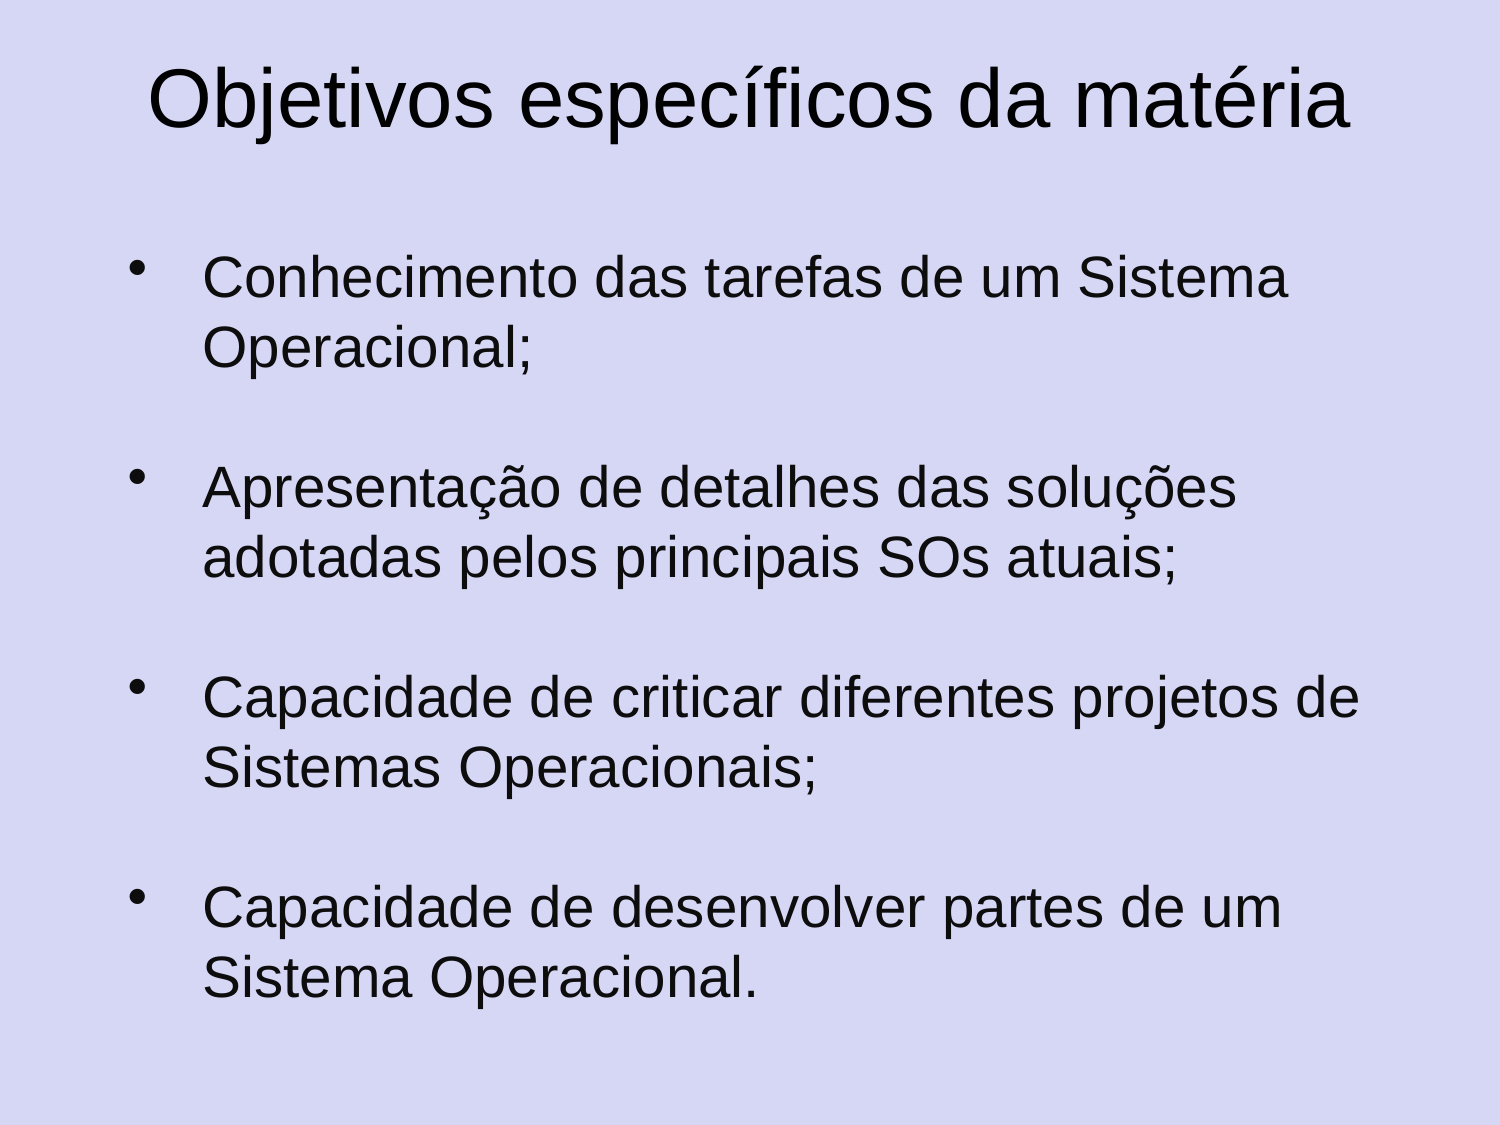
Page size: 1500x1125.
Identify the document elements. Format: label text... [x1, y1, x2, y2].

list Conhecimento das tarefas de um Sistema Operacional; Apresentação de detalhes das soluções adotadas pelos principais SOs atuais; Capacidade de criticar diferentes projetos de Sistemas Operacionais; Capacidade de desenvolver partes de um Sistema Operacional. [112, 231, 1388, 1036]
title Objetivos específicos da matéria [52, 0, 1448, 188]
